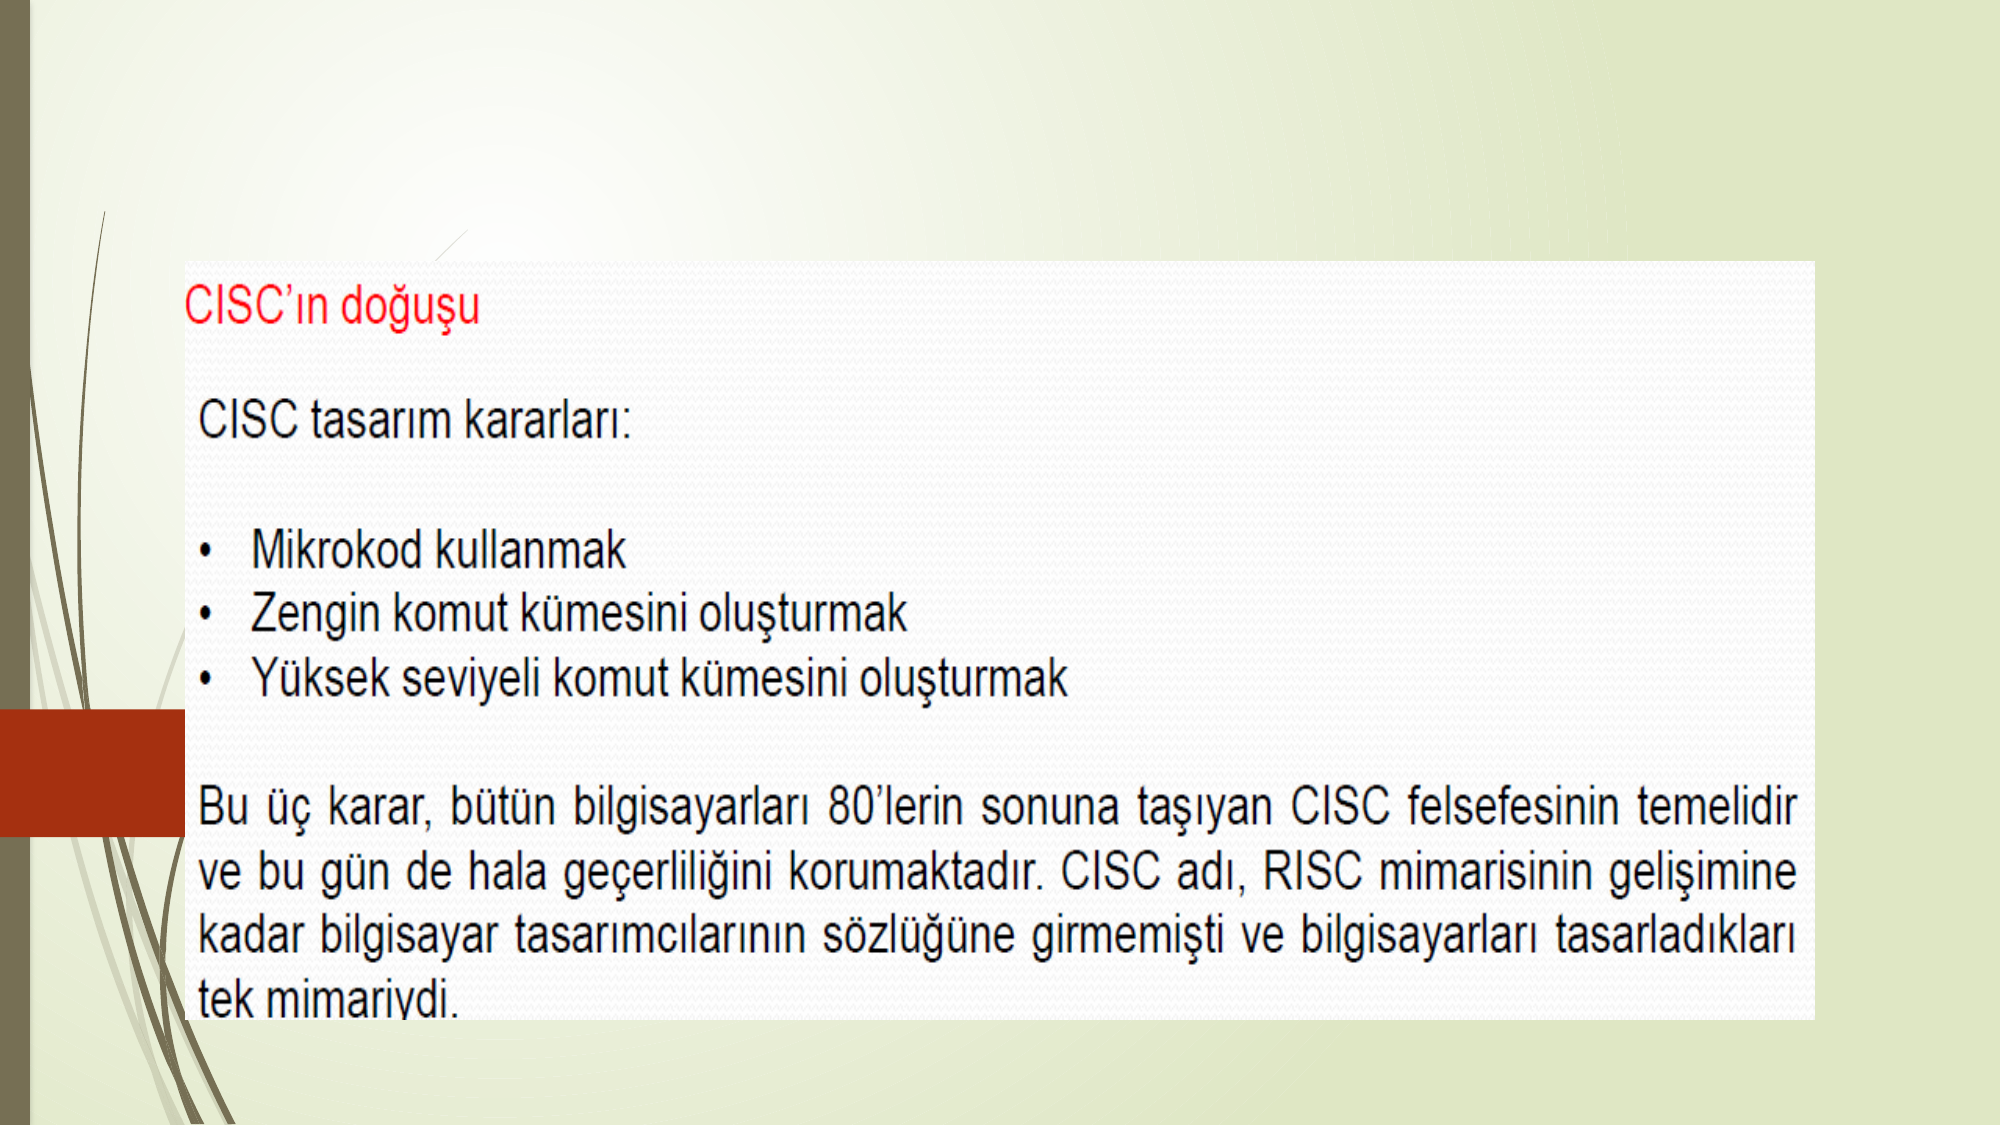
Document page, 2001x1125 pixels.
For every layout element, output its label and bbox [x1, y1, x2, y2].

picture [185, 261, 1815, 1021]
